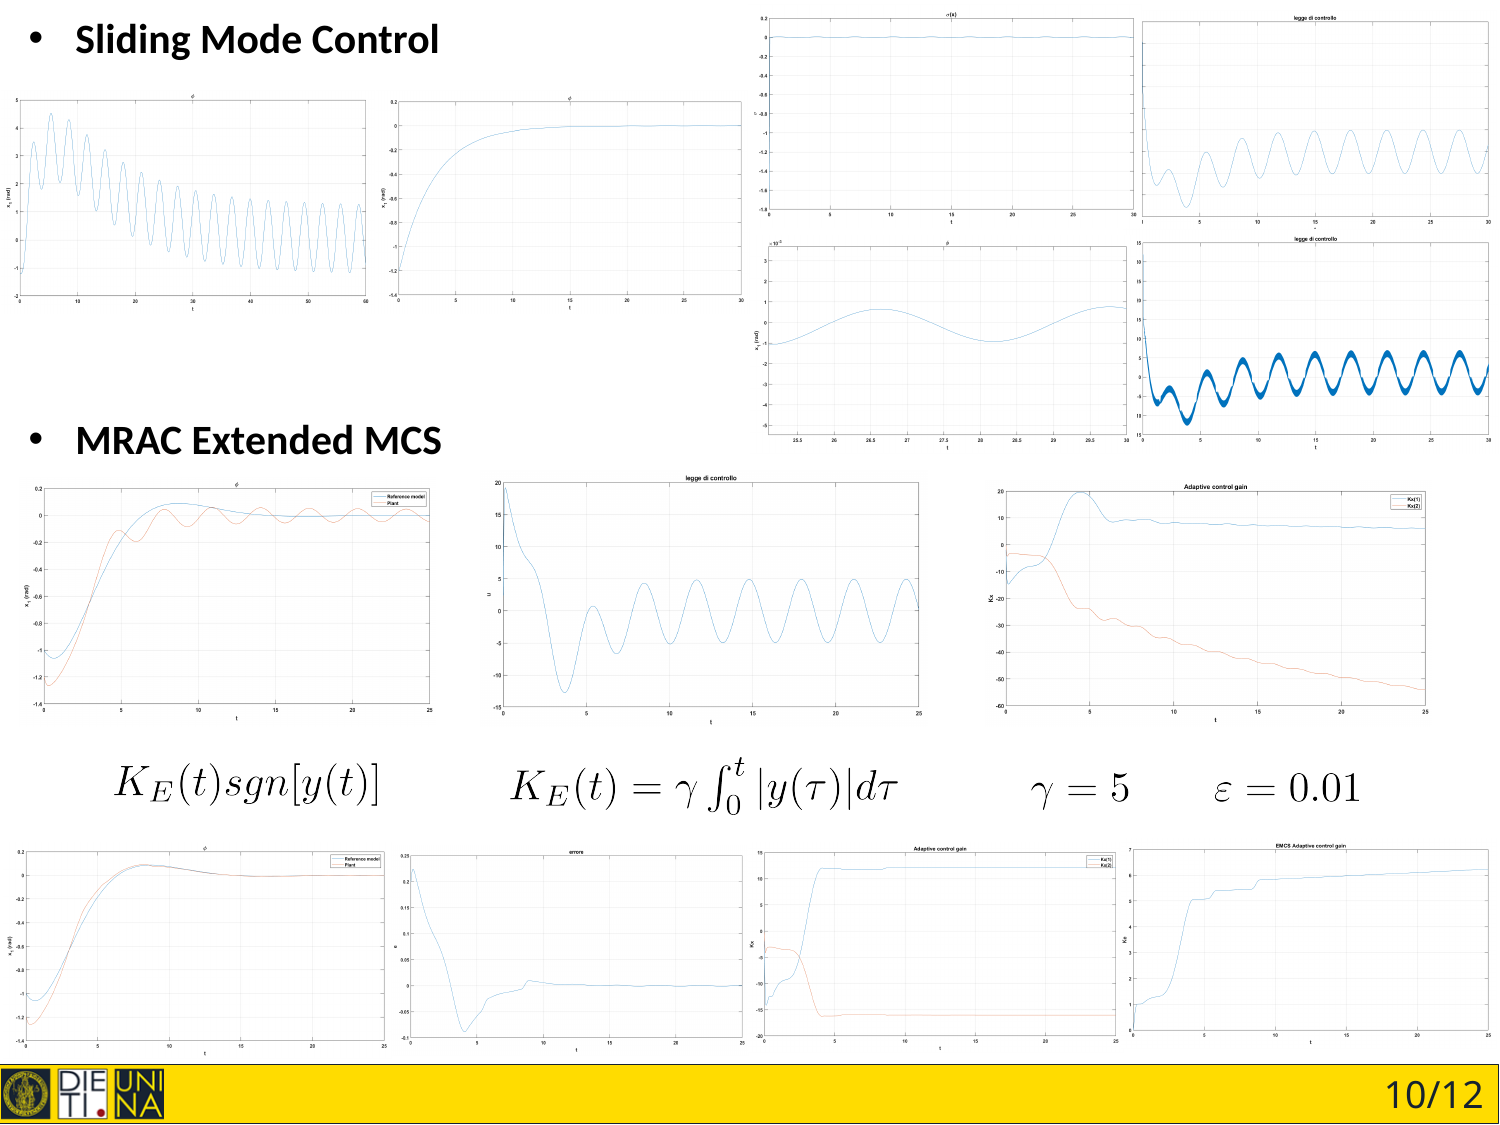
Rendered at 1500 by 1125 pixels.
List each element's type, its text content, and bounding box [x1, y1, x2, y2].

text_box Sliding Mode Control [13, 4, 531, 70]
picture [1, 1067, 164, 1121]
picture [510, 757, 898, 815]
text_box 10/12 [167, 1064, 1499, 1124]
picture [1, 4, 1499, 454]
picture [480, 470, 928, 727]
picture [985, 480, 1433, 727]
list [396, 845, 744, 1056]
picture [1031, 773, 1360, 811]
text_box MRAC Extended MCS [13, 405, 494, 471]
picture [748, 838, 1498, 1053]
picture [19, 476, 436, 728]
picture [2, 841, 393, 1059]
picture [114, 763, 377, 806]
